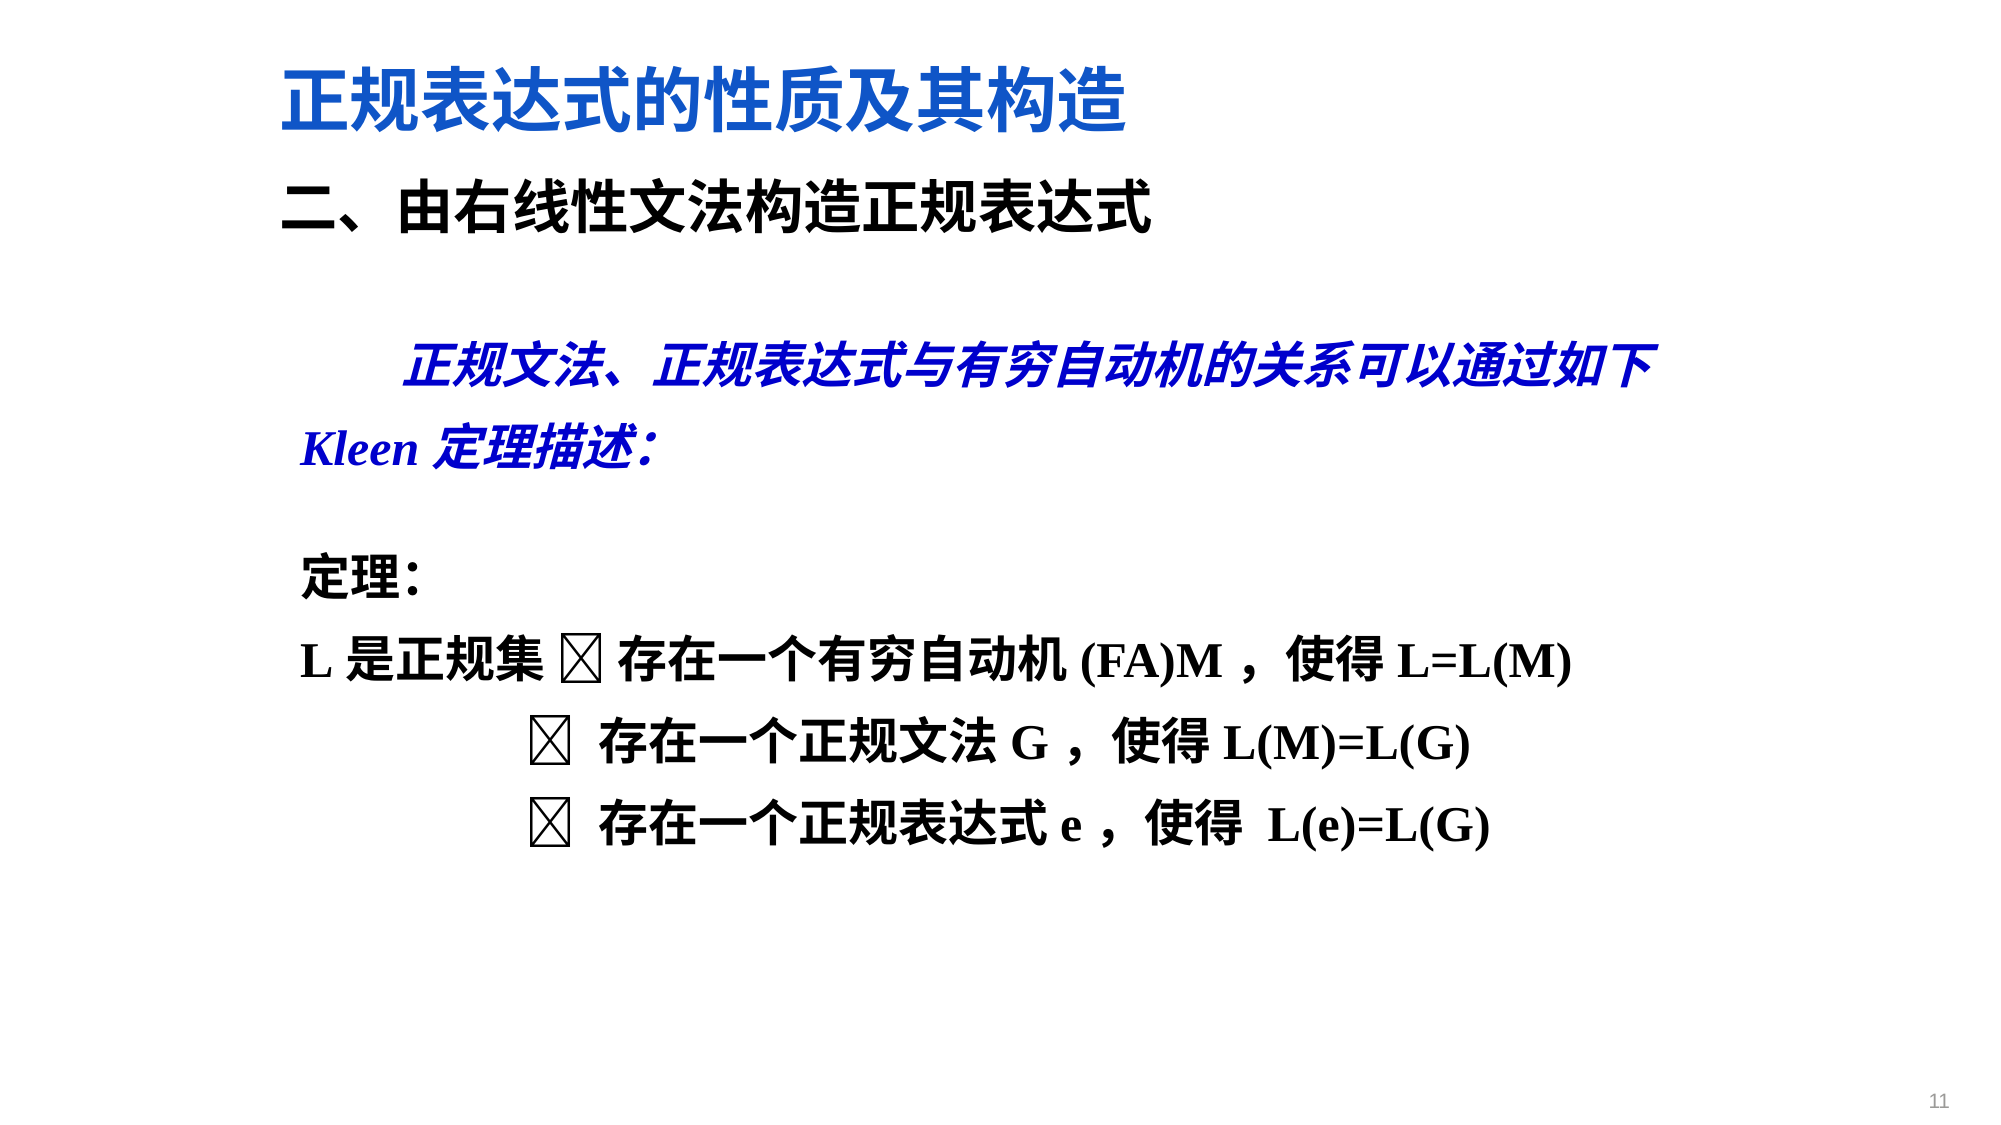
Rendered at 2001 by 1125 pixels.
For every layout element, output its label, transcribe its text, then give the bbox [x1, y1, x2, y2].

text_box 二、由右线性文法构造正规表达式 [264, 148, 1715, 392]
text_box 正规文法、正规表达式与有穷自动机的关系可以通过如下 Kleen定理描述： 定理： L是正规集  存在一个有穷自动机(FA)M，使得L=L(M)  存在一个正规文法G，使得L(M)=L(G)  存在一个正规表达式e，使得 L(e)=L(G) [285, 314, 1746, 1002]
text_box 正规表达式的性质及其构造 [264, 31, 1715, 148]
slide_number 11 [1783, 1053, 1950, 1114]
